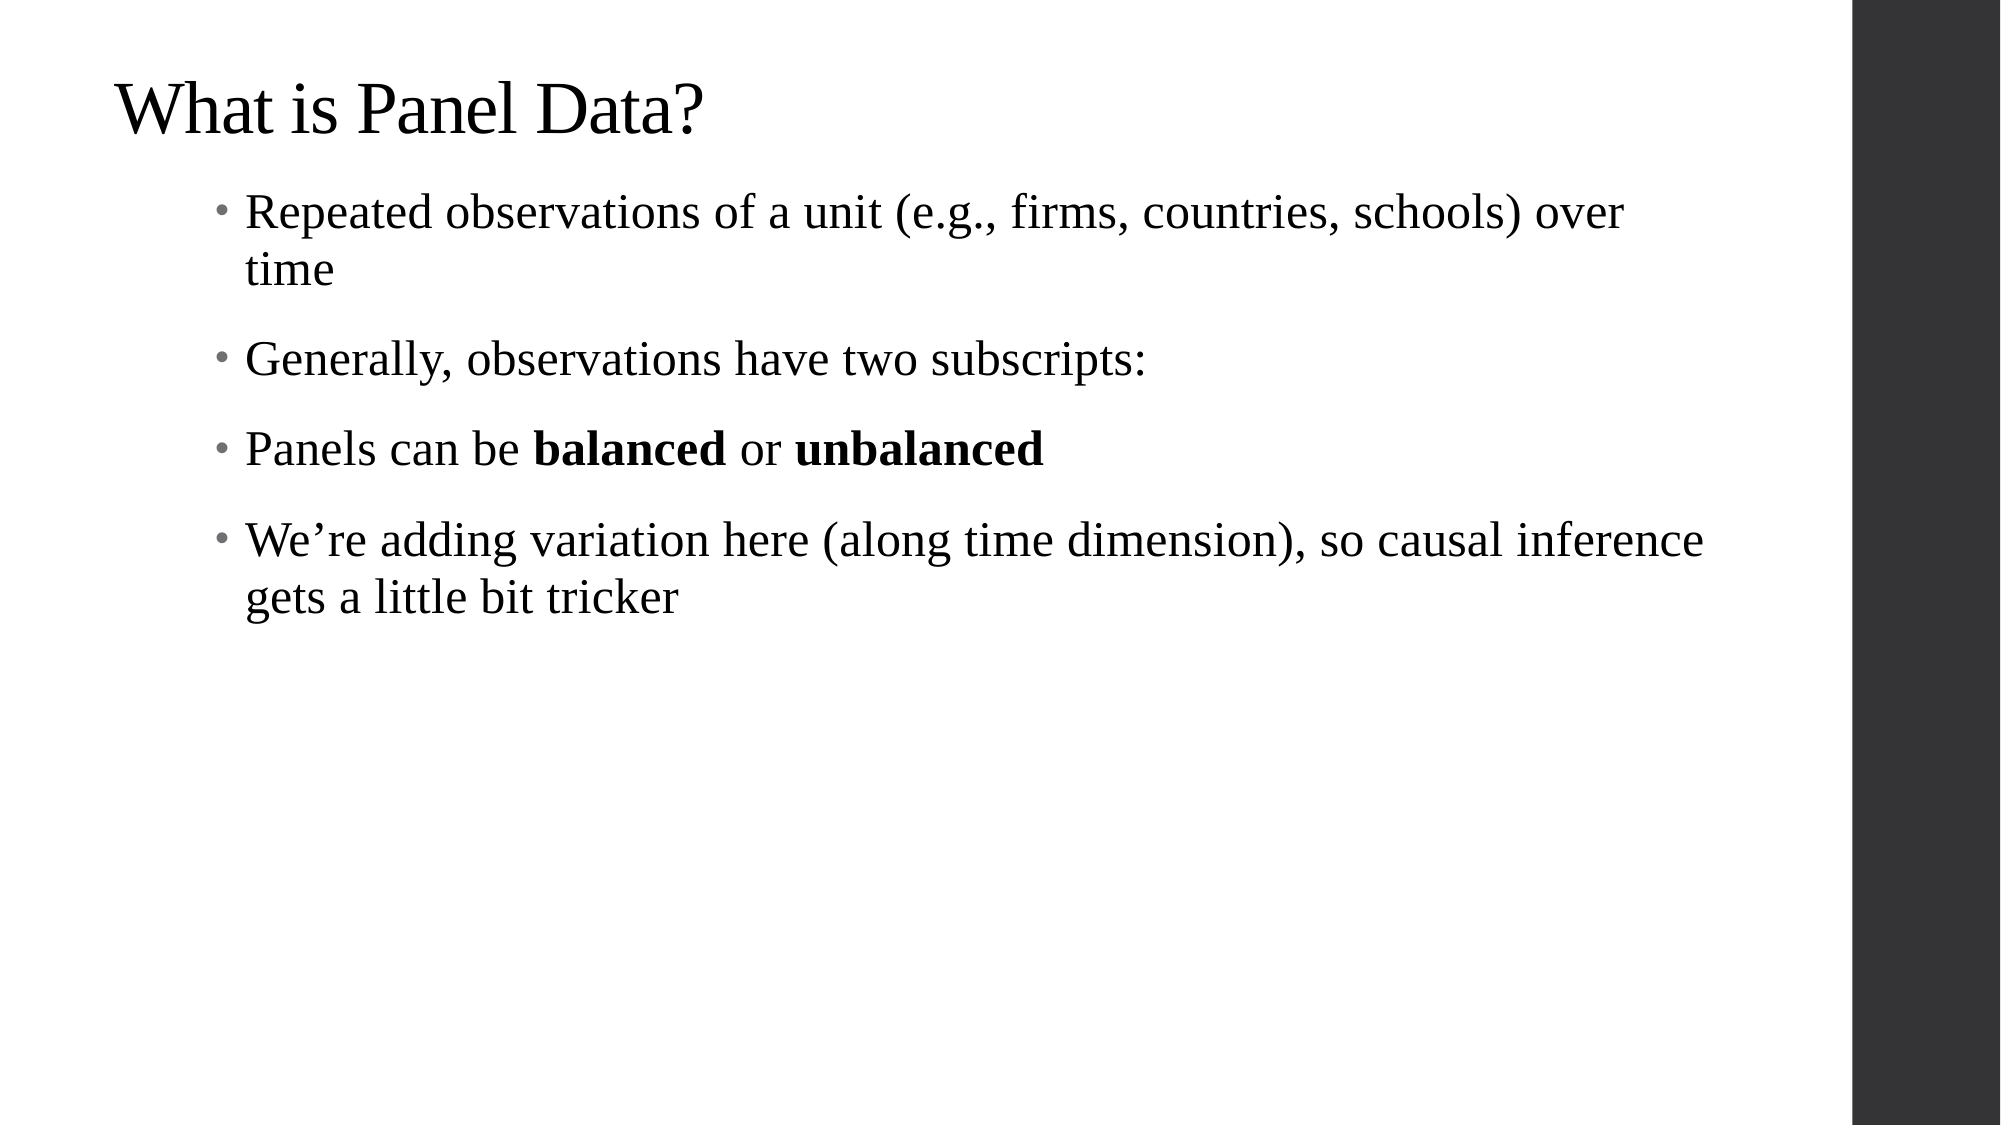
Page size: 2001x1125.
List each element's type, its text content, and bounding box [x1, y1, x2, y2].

title What is Panel Data? [99, 55, 1813, 158]
